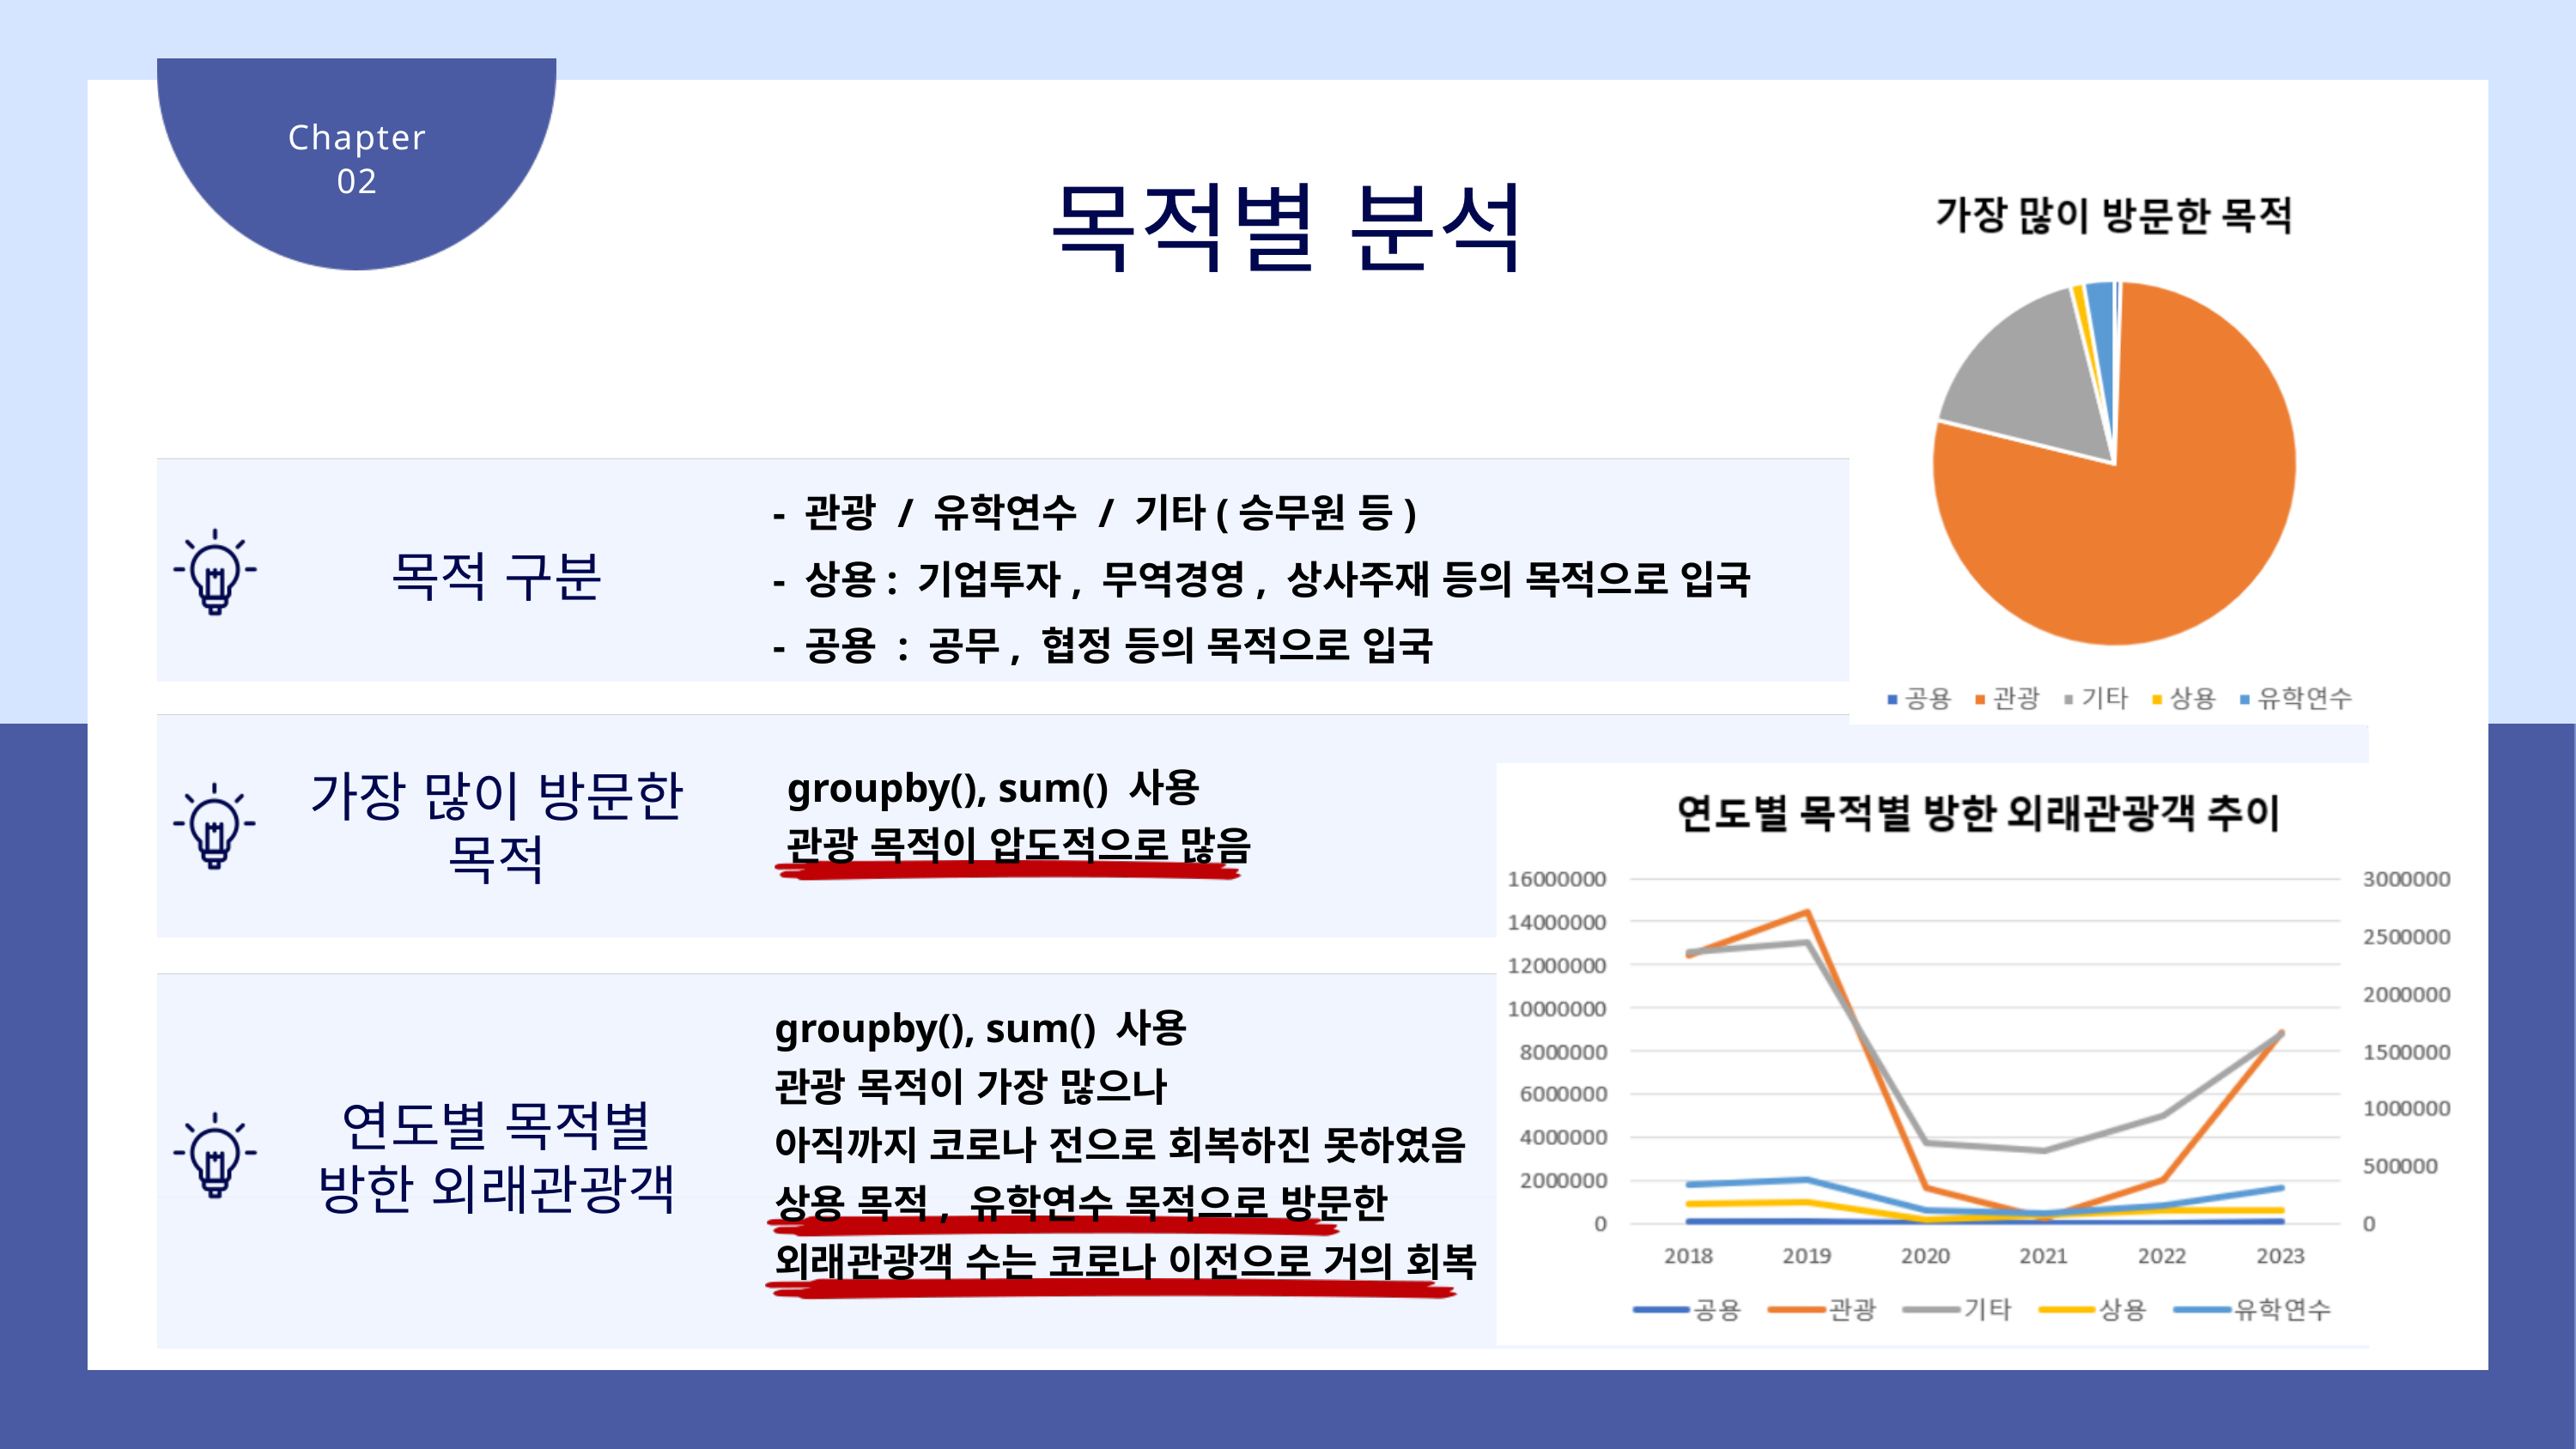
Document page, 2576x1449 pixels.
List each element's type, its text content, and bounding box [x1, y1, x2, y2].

picture [0, 58, 2576, 1449]
text_box 목적별 분석 [2495, 161, 2500, 299]
text_box 목적별 분석 [78, 161, 82, 299]
